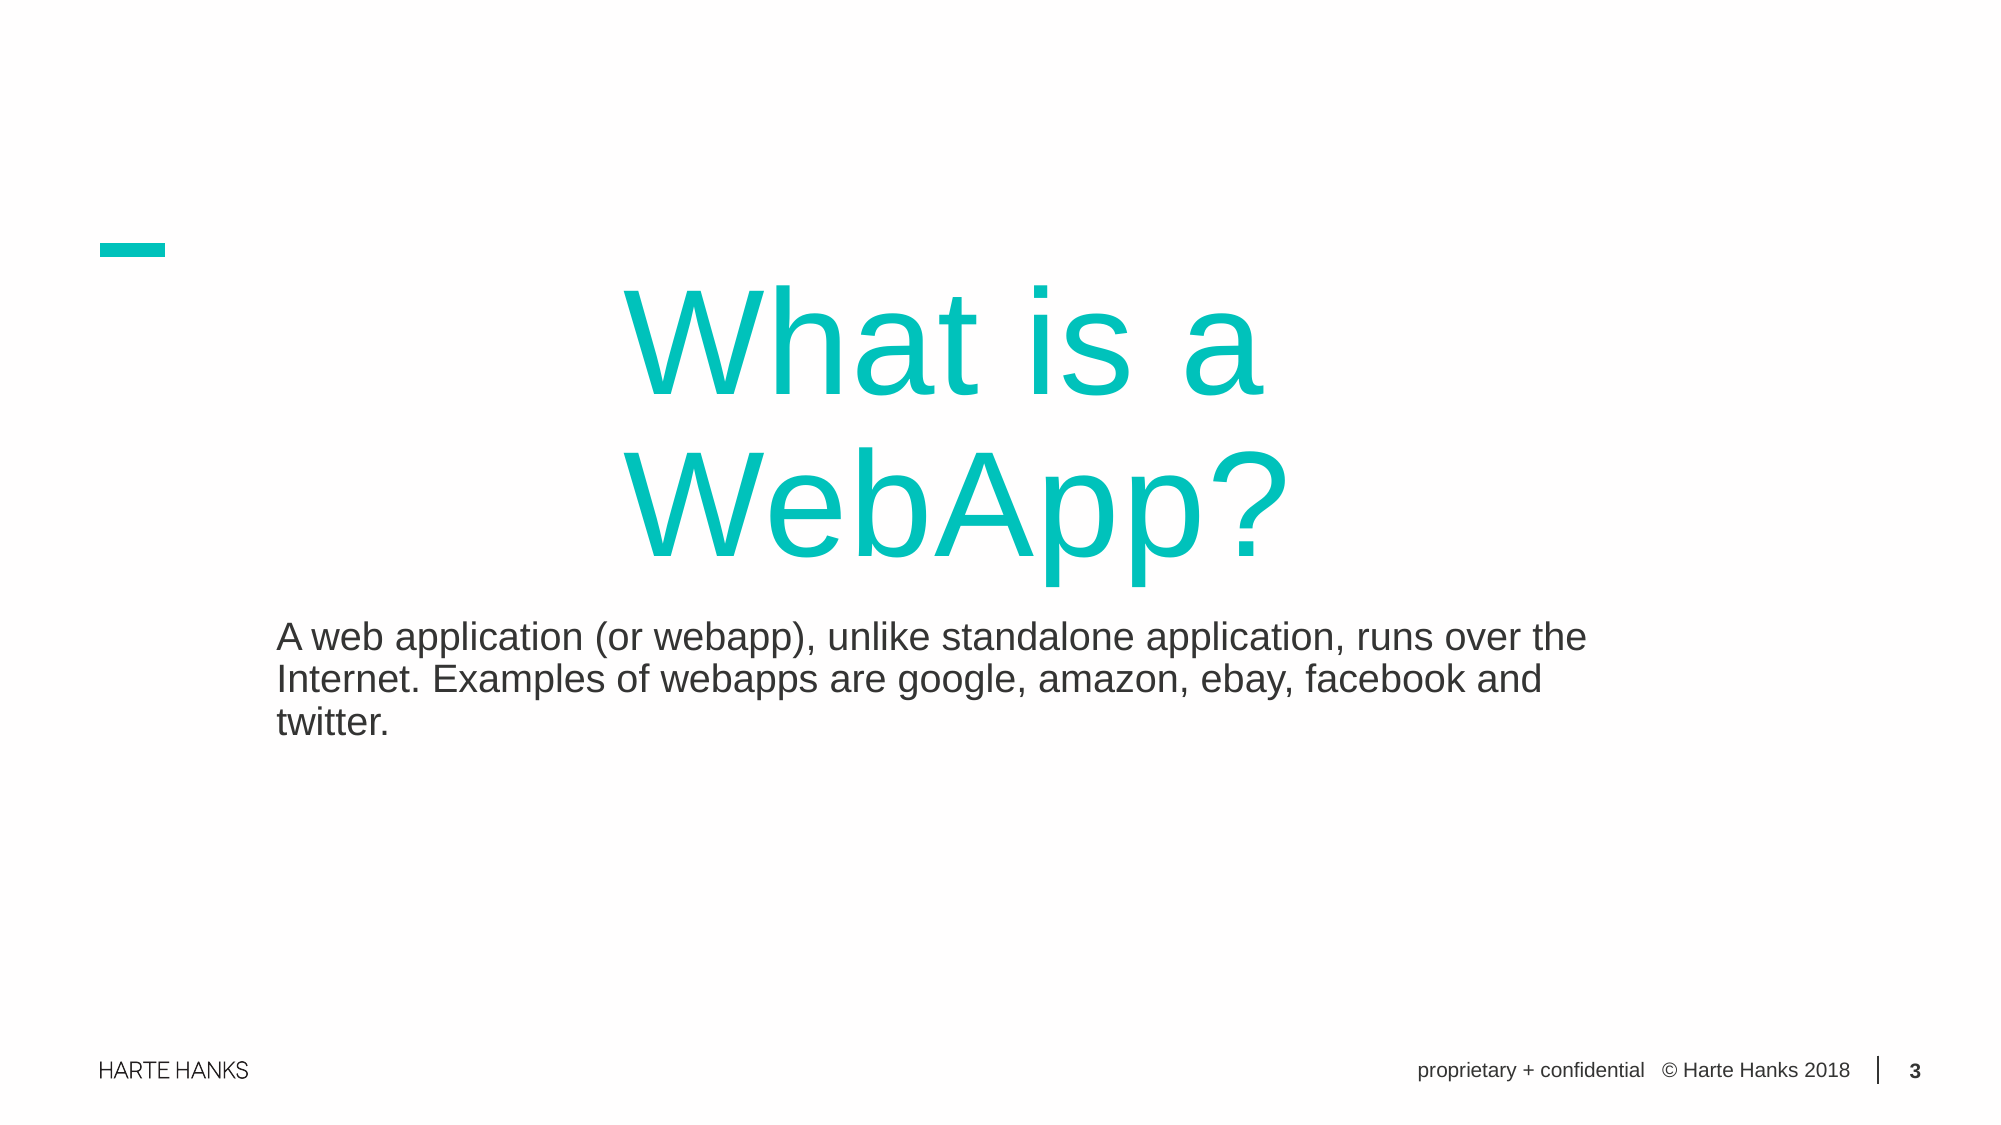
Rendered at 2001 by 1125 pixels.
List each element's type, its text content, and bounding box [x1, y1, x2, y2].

picture [100, 1061, 248, 1079]
text_box What is a WebApp? [608, 413, 1533, 600]
text_box A web application (or webapp), unlike standalone application, runs over the Internet. Examples of webapps are google, amazon, ebay, facebook and twitter. [260, 600, 1669, 769]
